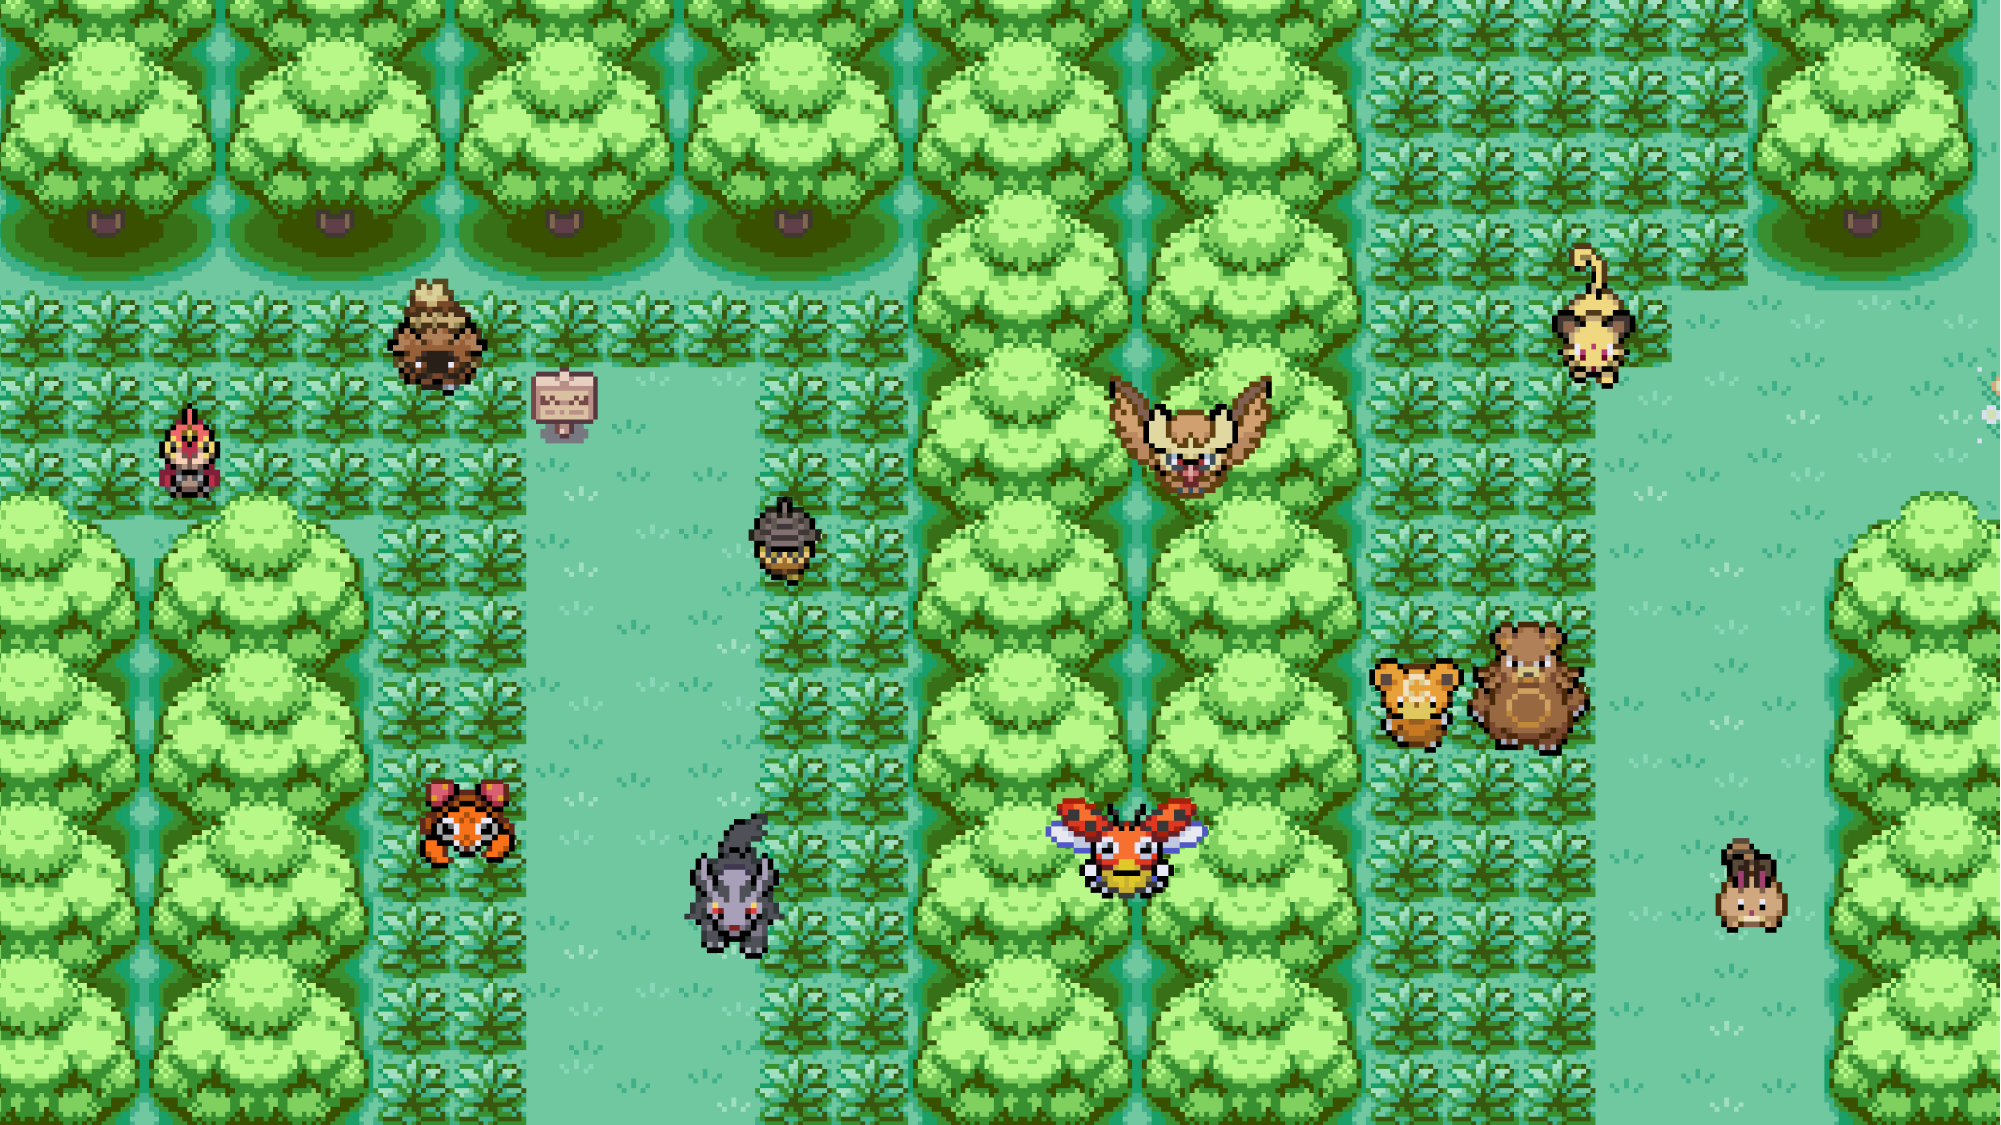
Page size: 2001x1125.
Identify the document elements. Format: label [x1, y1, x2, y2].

text_box [0, 0, 2000, 1125]
